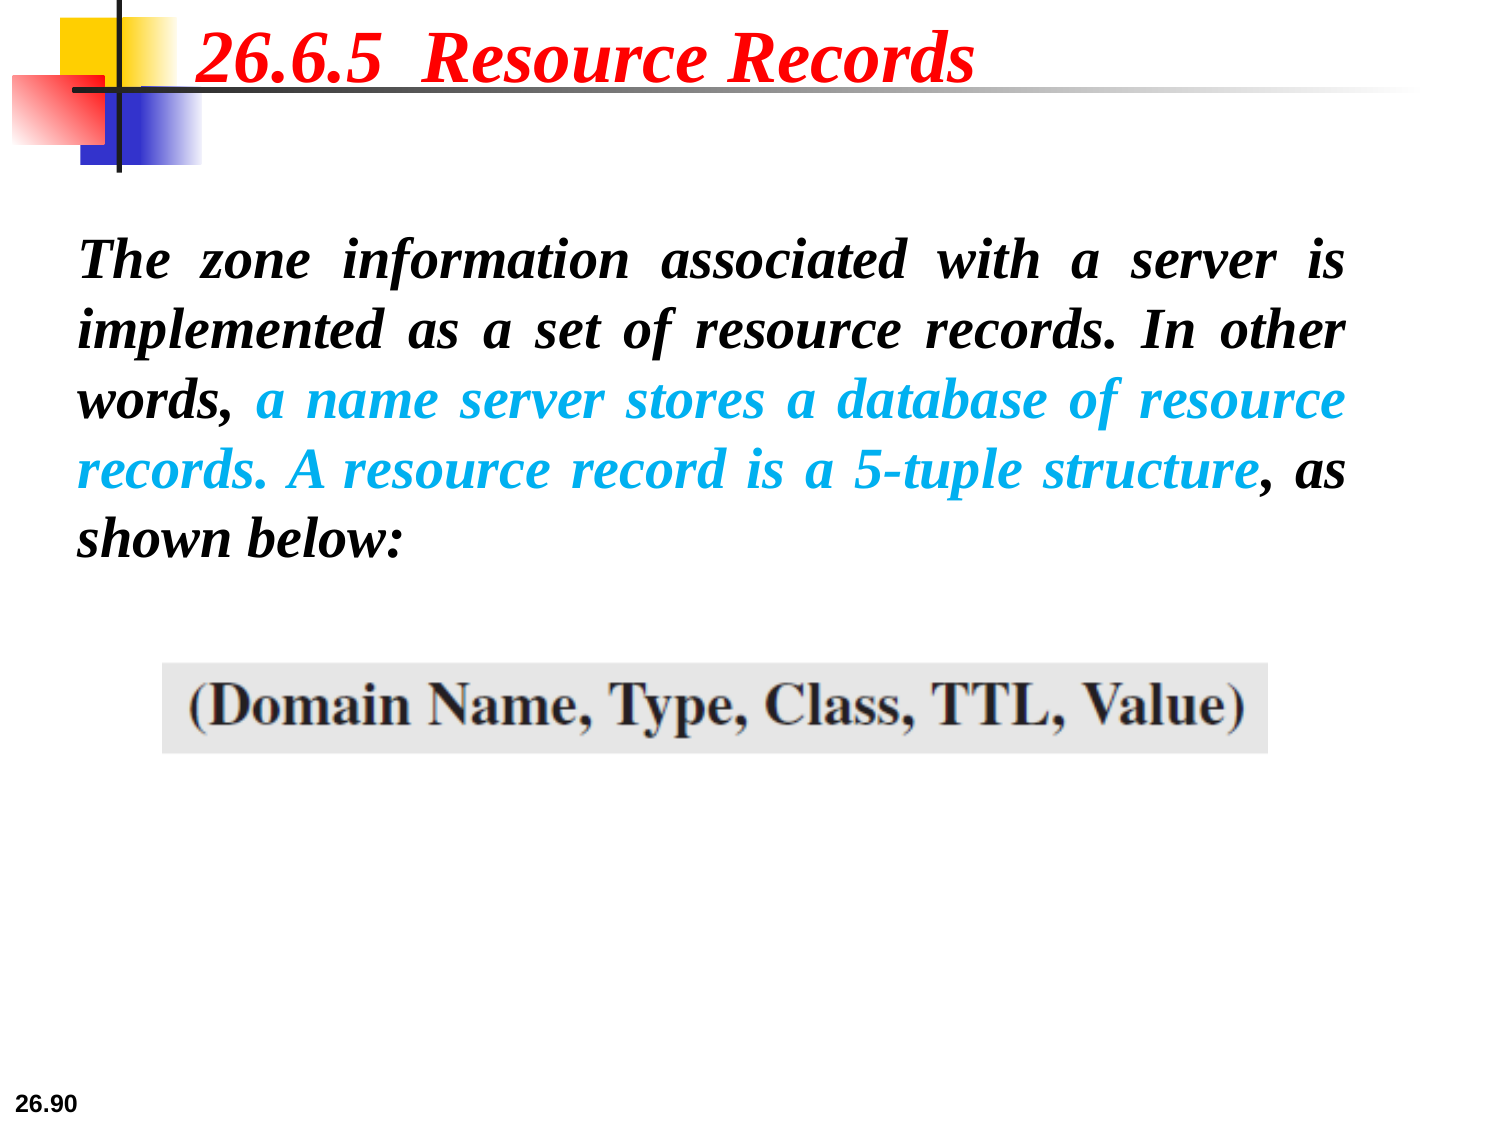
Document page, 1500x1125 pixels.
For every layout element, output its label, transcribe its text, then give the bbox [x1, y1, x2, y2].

text_box [72, 87, 181, 93]
text_box [122, 17, 177, 86]
text_box [122, 93, 141, 165]
text_box [116, 93, 122, 173]
text_box [141, 93, 202, 165]
text_box The zone information associated with a server is implemented as a set of resource records. In other words, a name server stores a database of resource records. A resource record is a 5-tuple structure, as shown below: [62, 212, 1363, 578]
picture [162, 659, 1268, 763]
text_box [80, 93, 116, 165]
text_box [993, 87, 1423, 93]
text_box [60, 17, 116, 86]
text_box 26.90 [0, 1049, 313, 1125]
text_box 26.6.5 Resource Records [181, 0, 993, 105]
text_box [12, 75, 105, 145]
text_box [116, 0, 122, 87]
